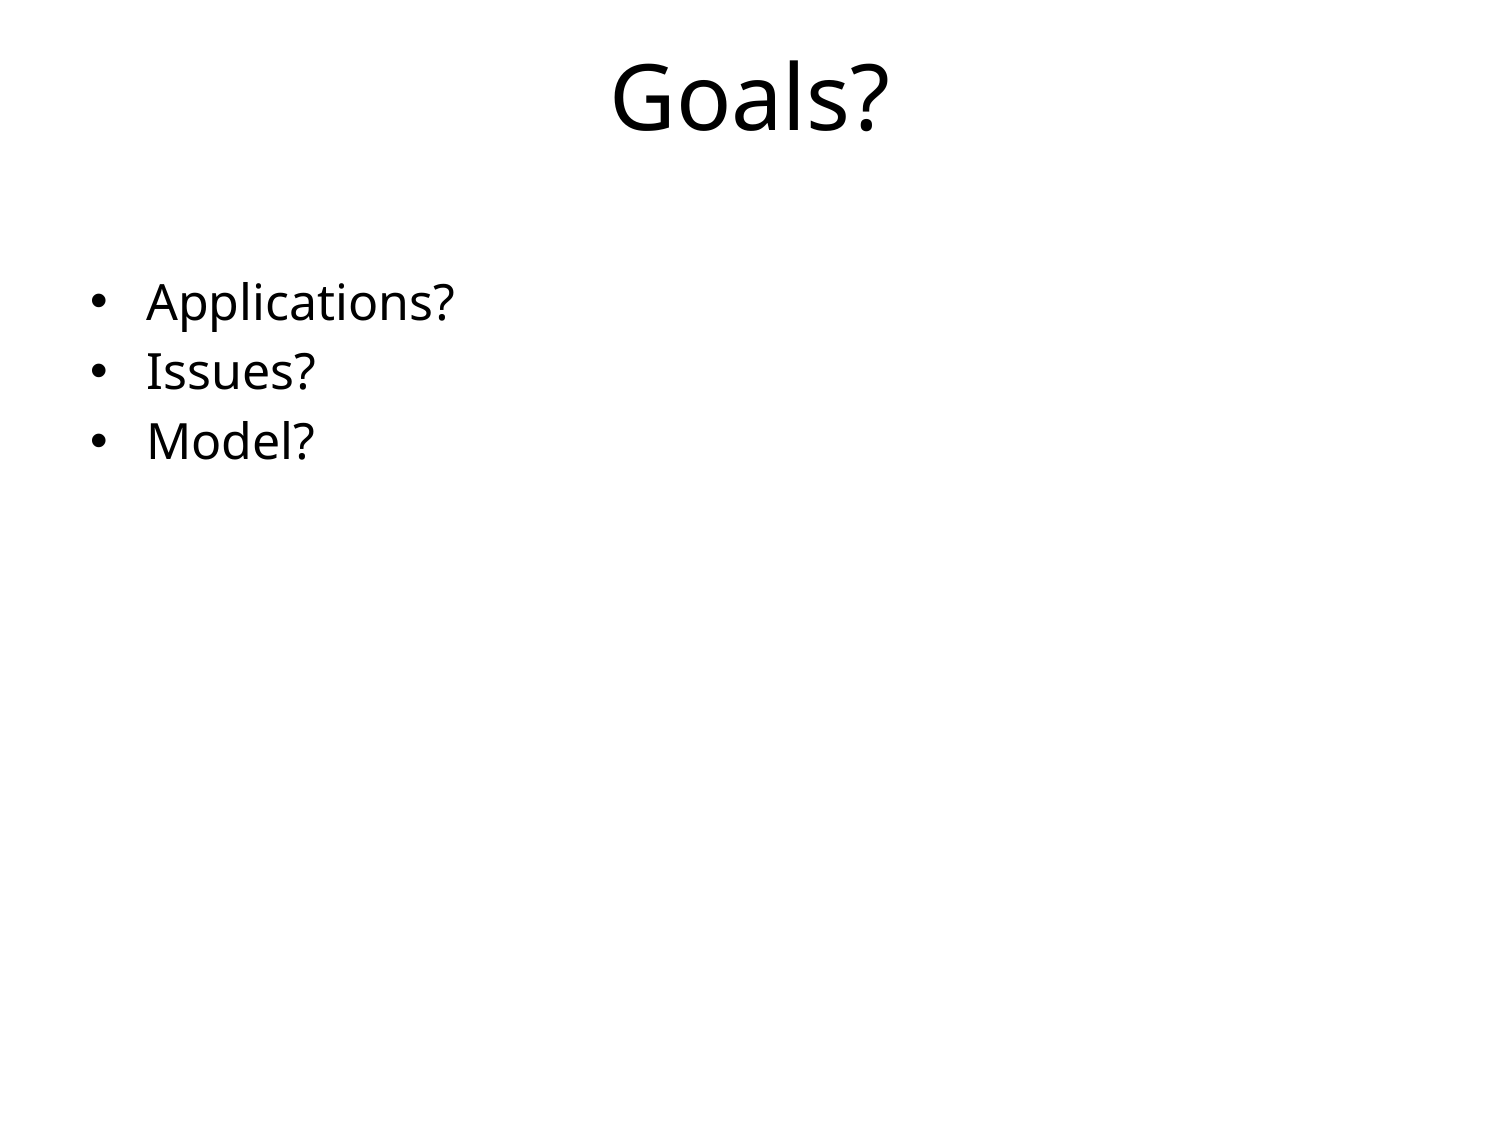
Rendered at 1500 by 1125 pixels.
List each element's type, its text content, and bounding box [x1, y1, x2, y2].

title Goals? [75, 0, 1425, 188]
list Applications? Issues? Model? [75, 262, 1425, 1005]
